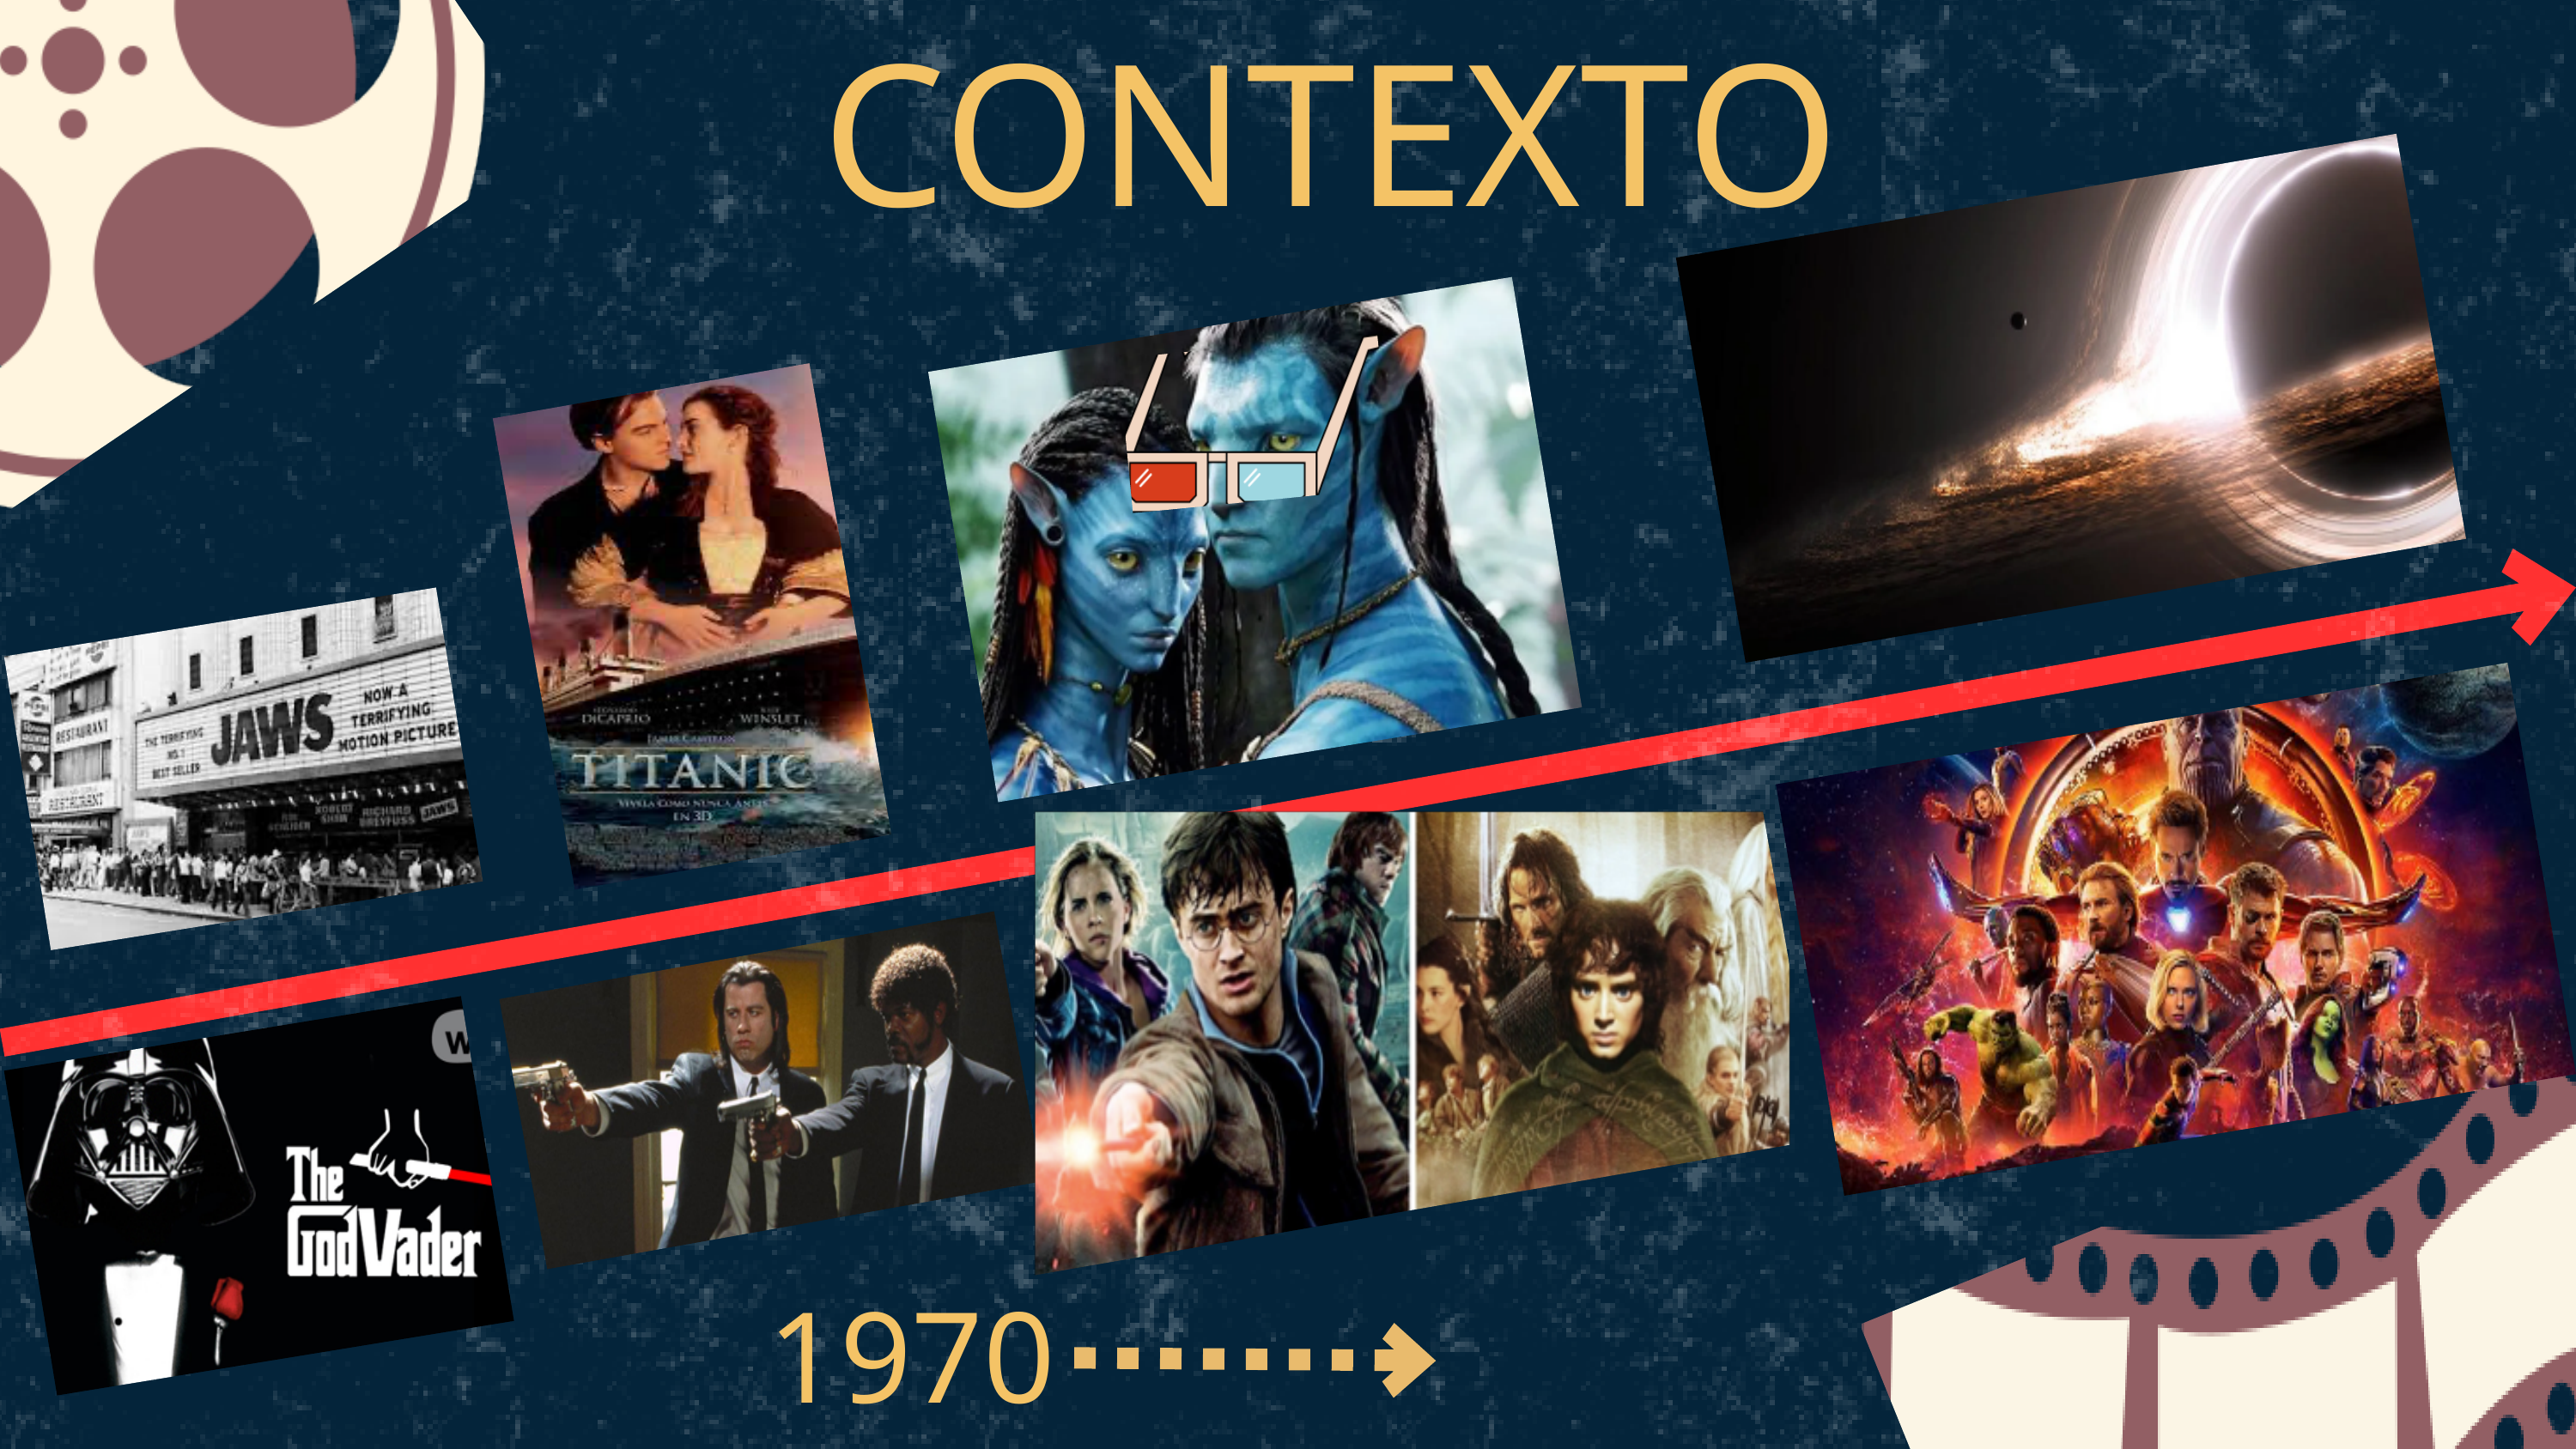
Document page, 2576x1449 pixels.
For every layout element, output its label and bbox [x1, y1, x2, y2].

text_box [0, 0, 2576, 1449]
